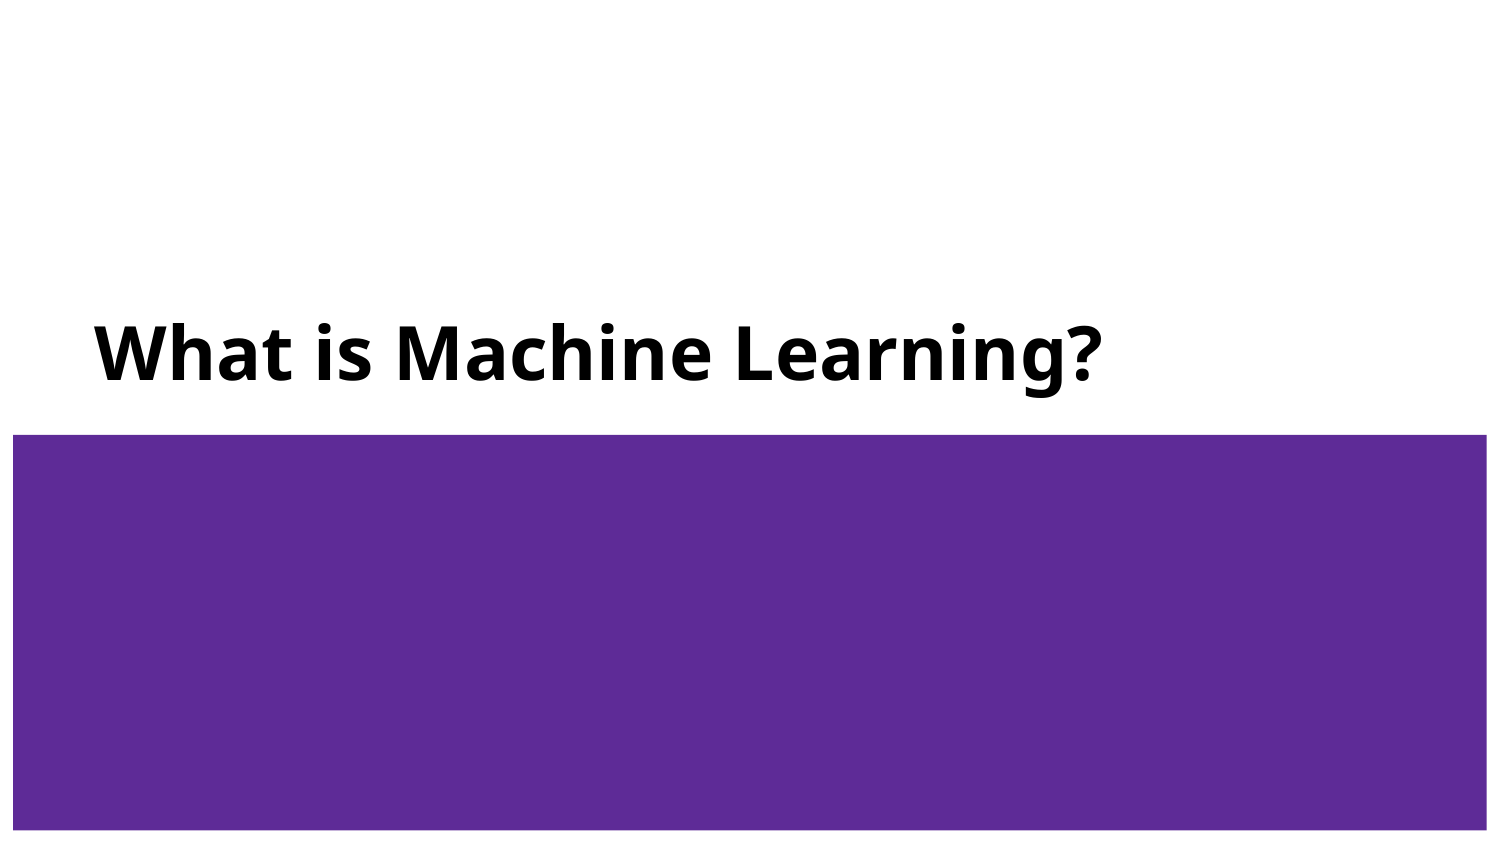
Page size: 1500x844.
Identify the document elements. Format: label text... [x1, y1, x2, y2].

title What is Machine Learning? [79, 281, 1423, 411]
